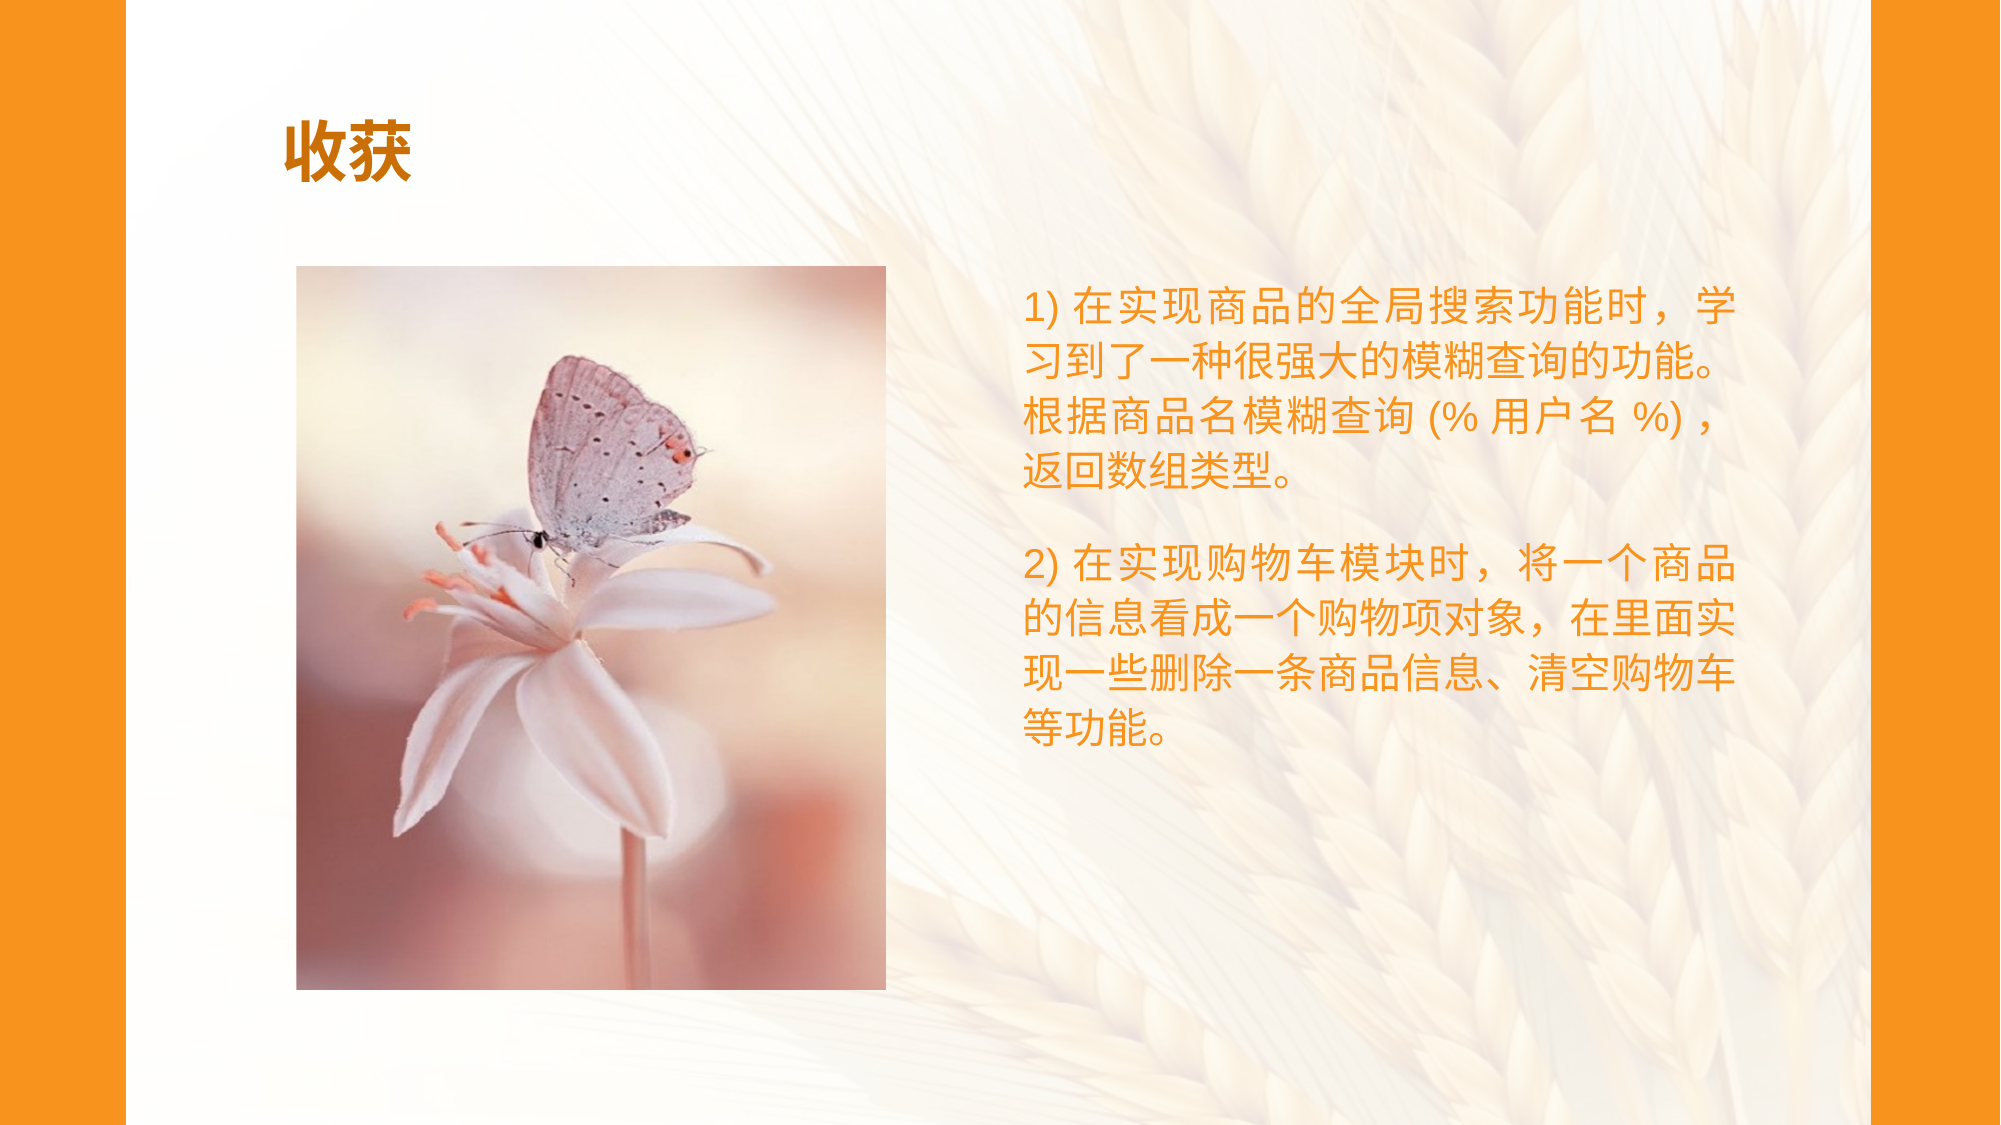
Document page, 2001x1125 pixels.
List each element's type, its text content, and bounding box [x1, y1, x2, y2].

list 1)在实现商品的全局搜索功能时，学习到了一种很强大的模糊查询的功能。根据商品名模糊查询(%用户名%)，返回数组类型。 2)在实现购物车模块时，将一个商品的信息看成一个购物项对象，在里面实现一些删除一条商品信息、清空购物车等功能。 [1022, 274, 1738, 978]
text_box [0, 0, 126, 1125]
text_box [1871, 0, 2000, 1125]
title 收获 [281, 114, 1717, 196]
picture [296, 266, 886, 990]
